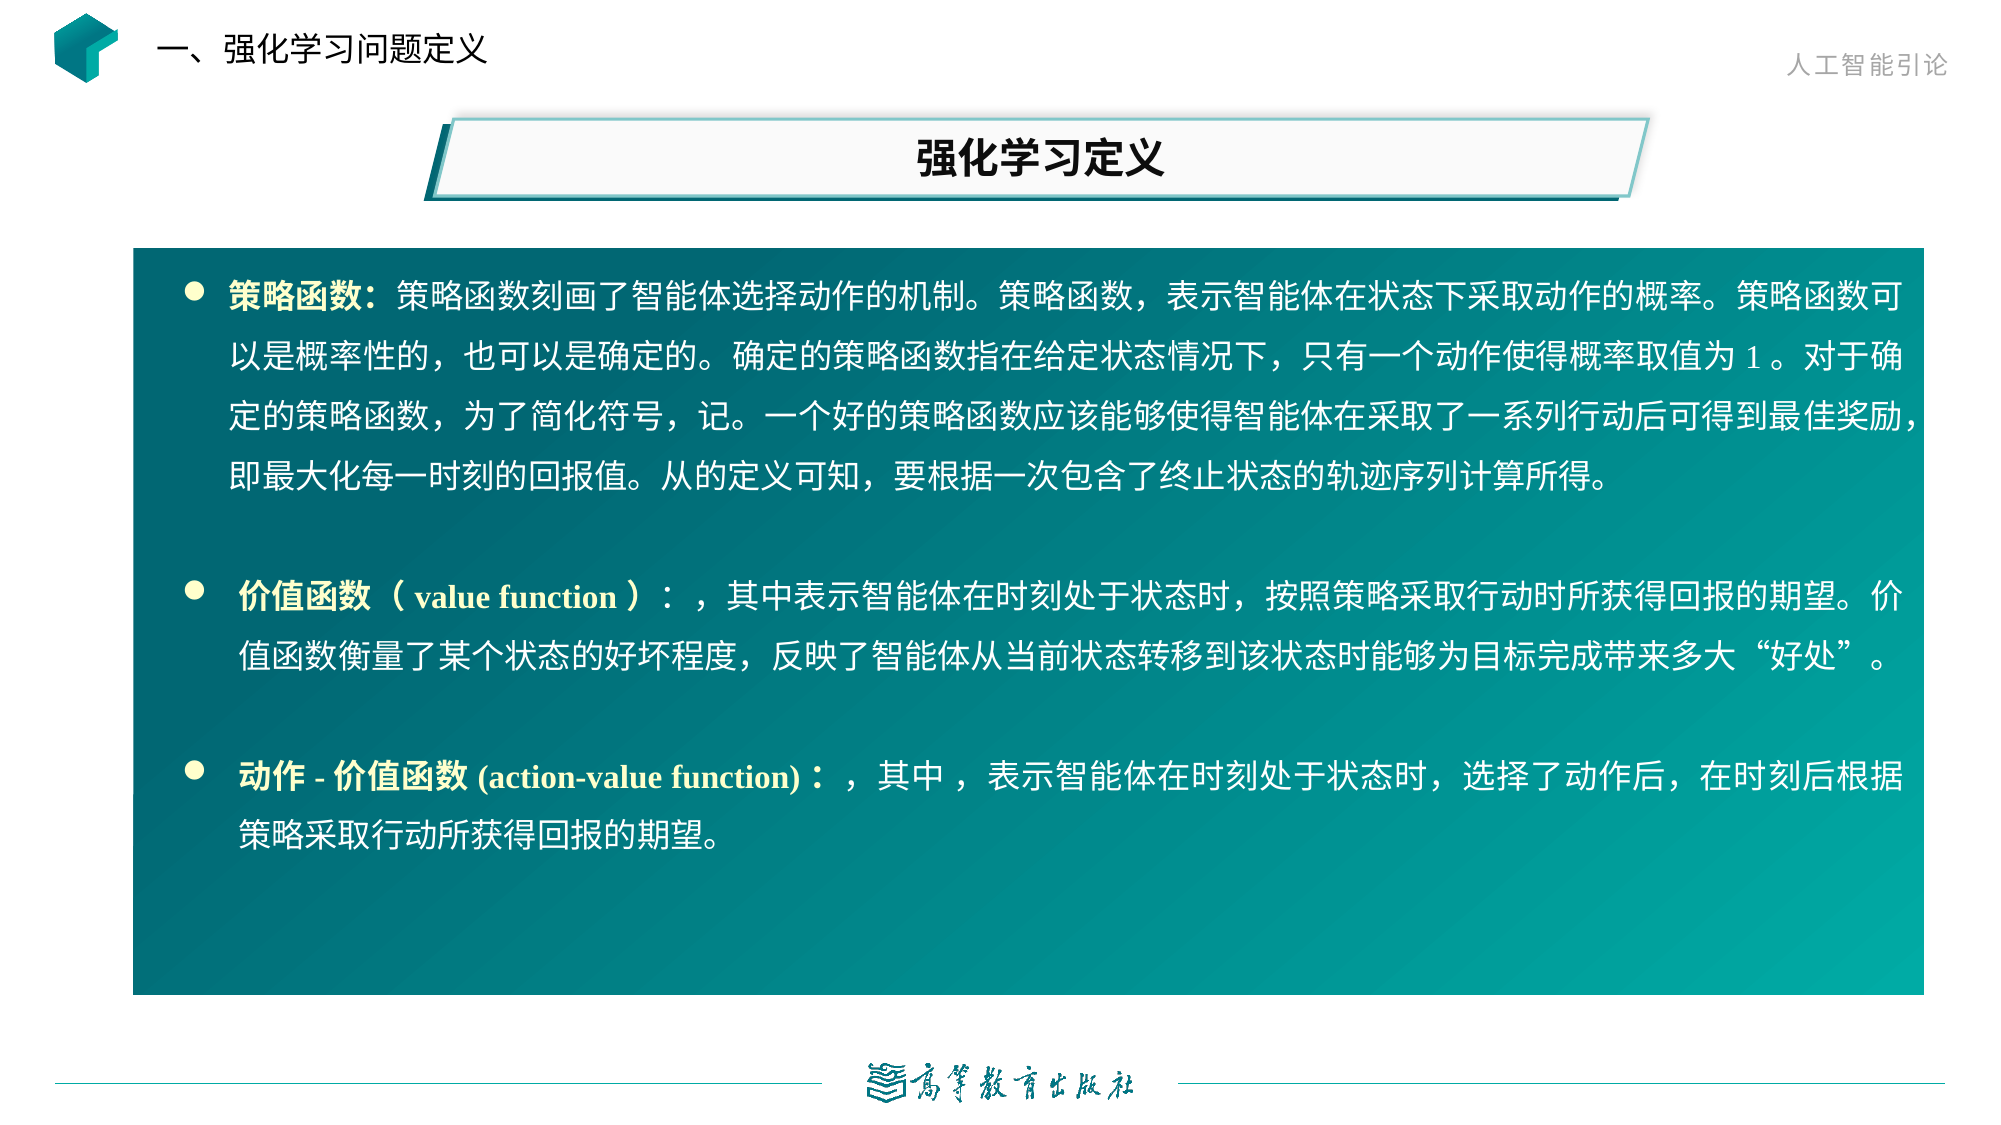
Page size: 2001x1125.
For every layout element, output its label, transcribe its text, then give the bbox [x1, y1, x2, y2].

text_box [423, 119, 1649, 201]
text_box 一、强化学习问题定义 [142, 21, 505, 76]
picture [867, 1063, 1133, 1103]
text_box [132, 247, 1925, 996]
